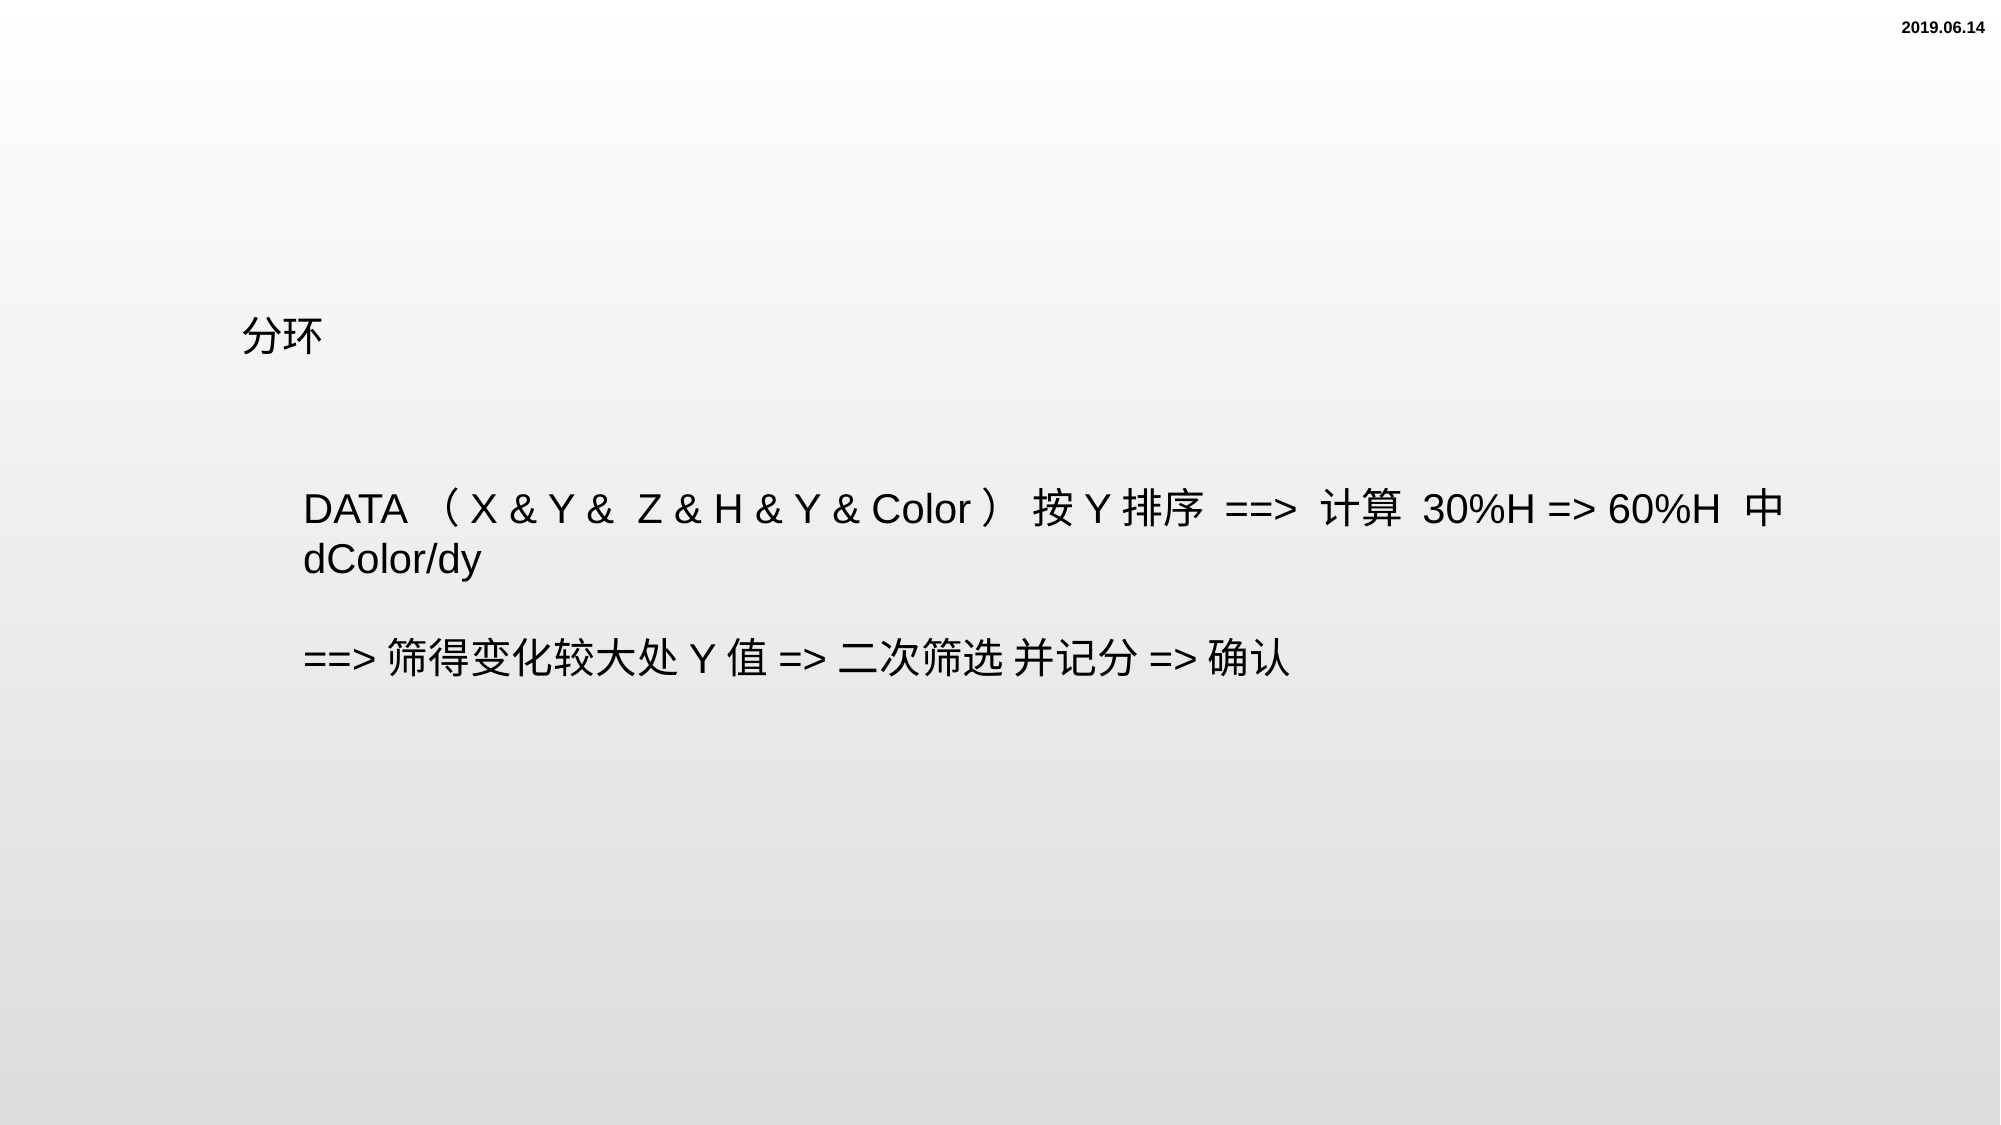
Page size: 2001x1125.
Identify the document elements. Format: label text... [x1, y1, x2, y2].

text_box 2019.06.14 [1886, 9, 2000, 45]
text_box 分环 [226, 302, 340, 368]
text_box DATA（X & Y & Z & H & Y & Color） 按Y排序 ==> 计算 30%H => 60%H 中 dColor/dy ==>筛得变化较大处Y值=>二次筛选 并记分=>确认 [288, 474, 1910, 690]
